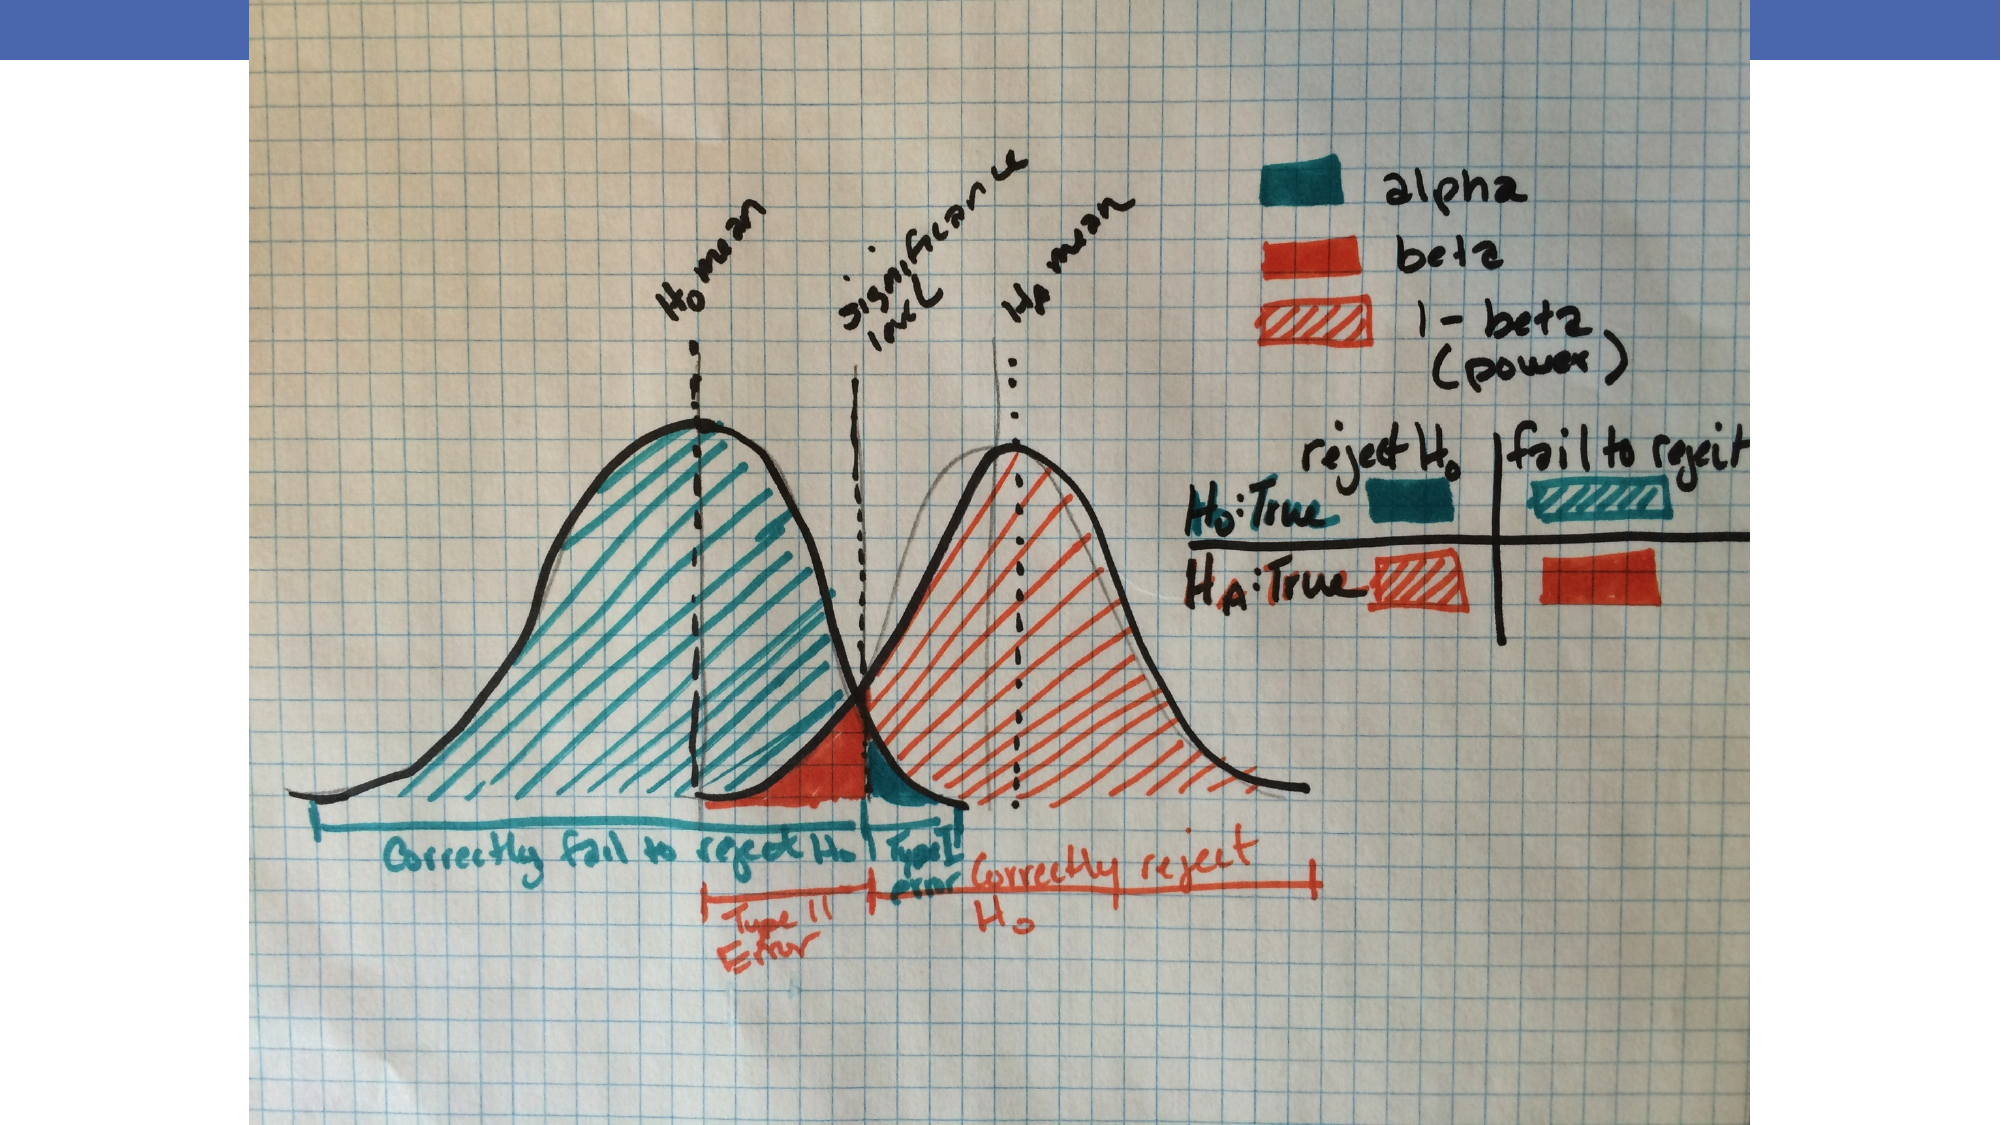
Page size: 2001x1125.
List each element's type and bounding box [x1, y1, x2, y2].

picture [249, 0, 1751, 1125]
